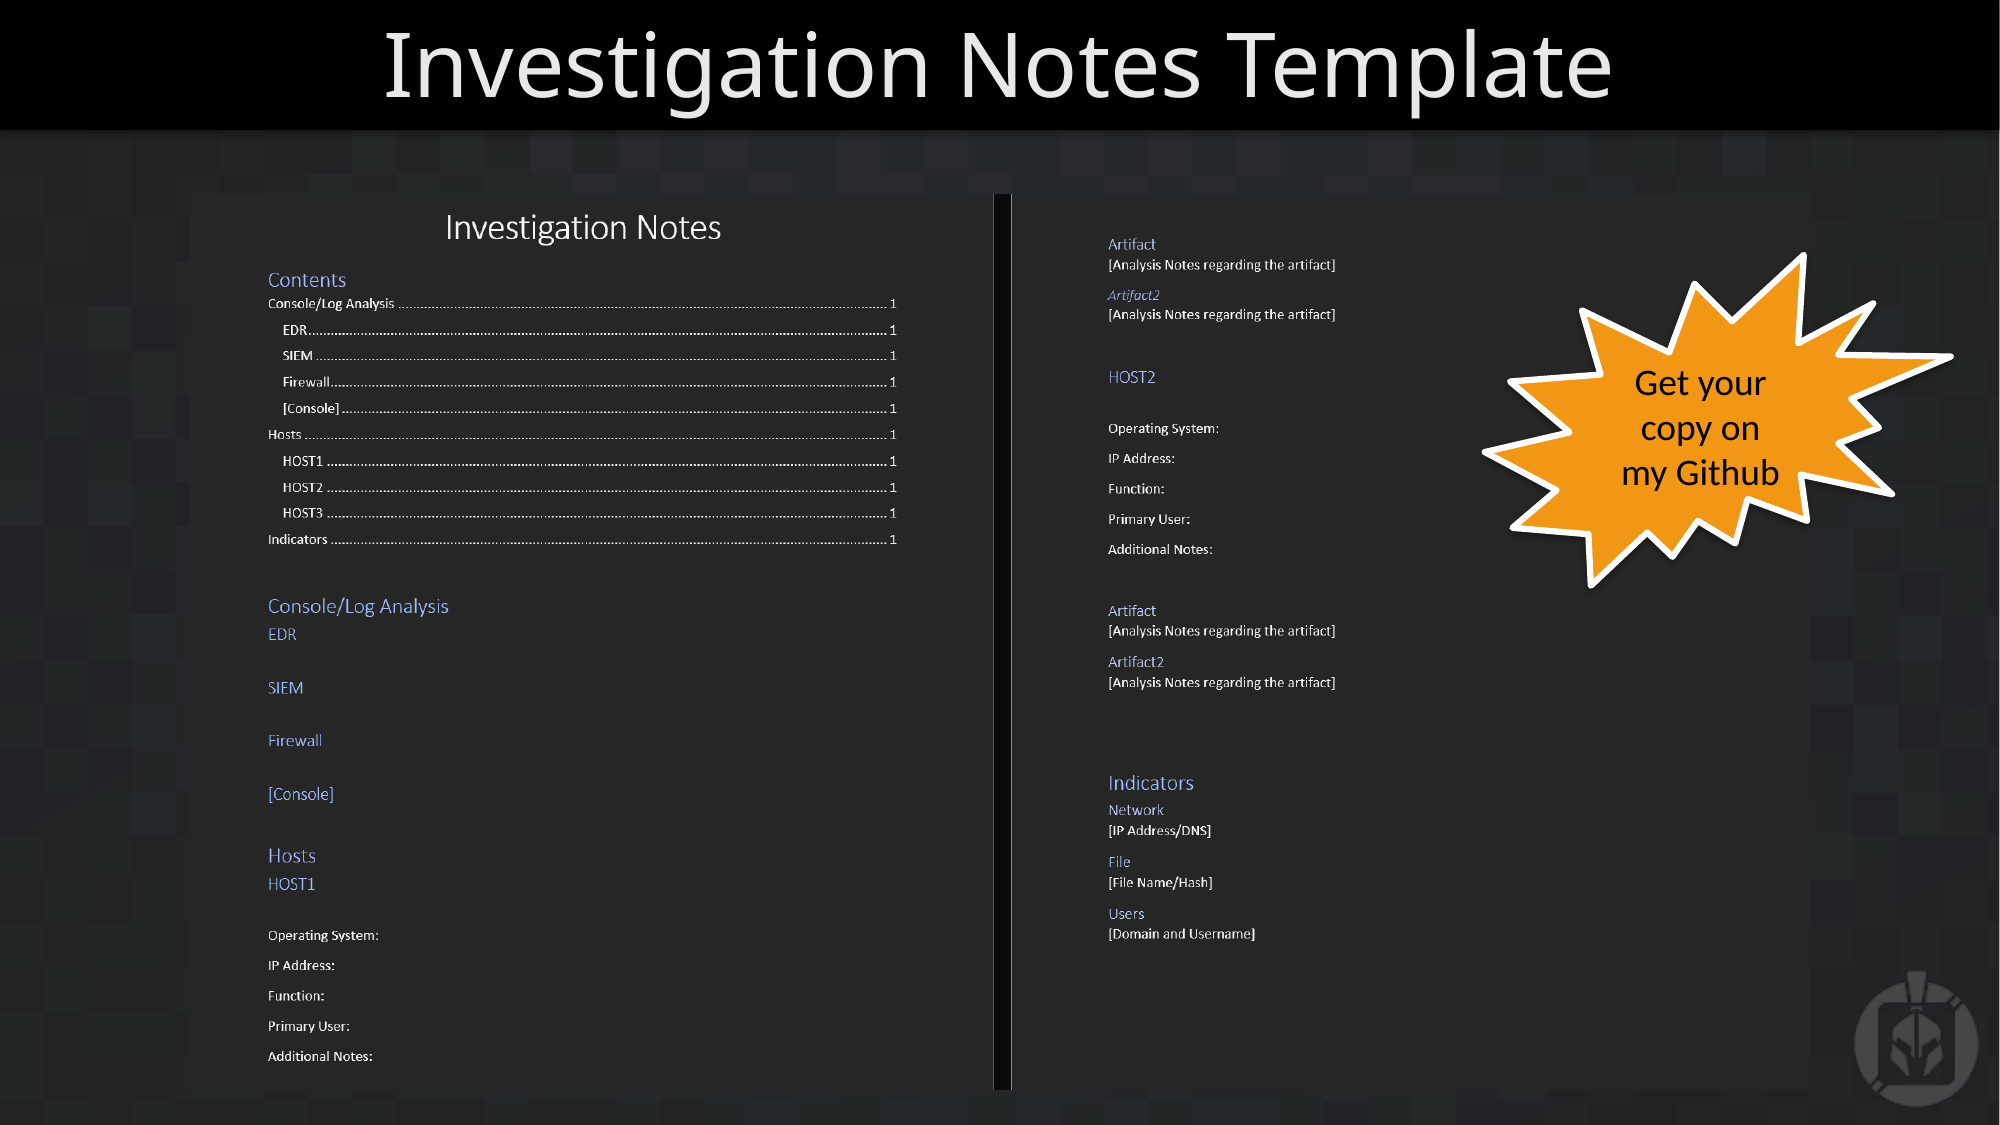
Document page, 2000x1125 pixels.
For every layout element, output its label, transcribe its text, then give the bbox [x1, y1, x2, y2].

picture [1852, 968, 1982, 1111]
text_box Get your copy on my Github [1812, 300, 1954, 498]
title Investigation Notes Template [0, 0, 2000, 131]
picture [189, 194, 1810, 1091]
